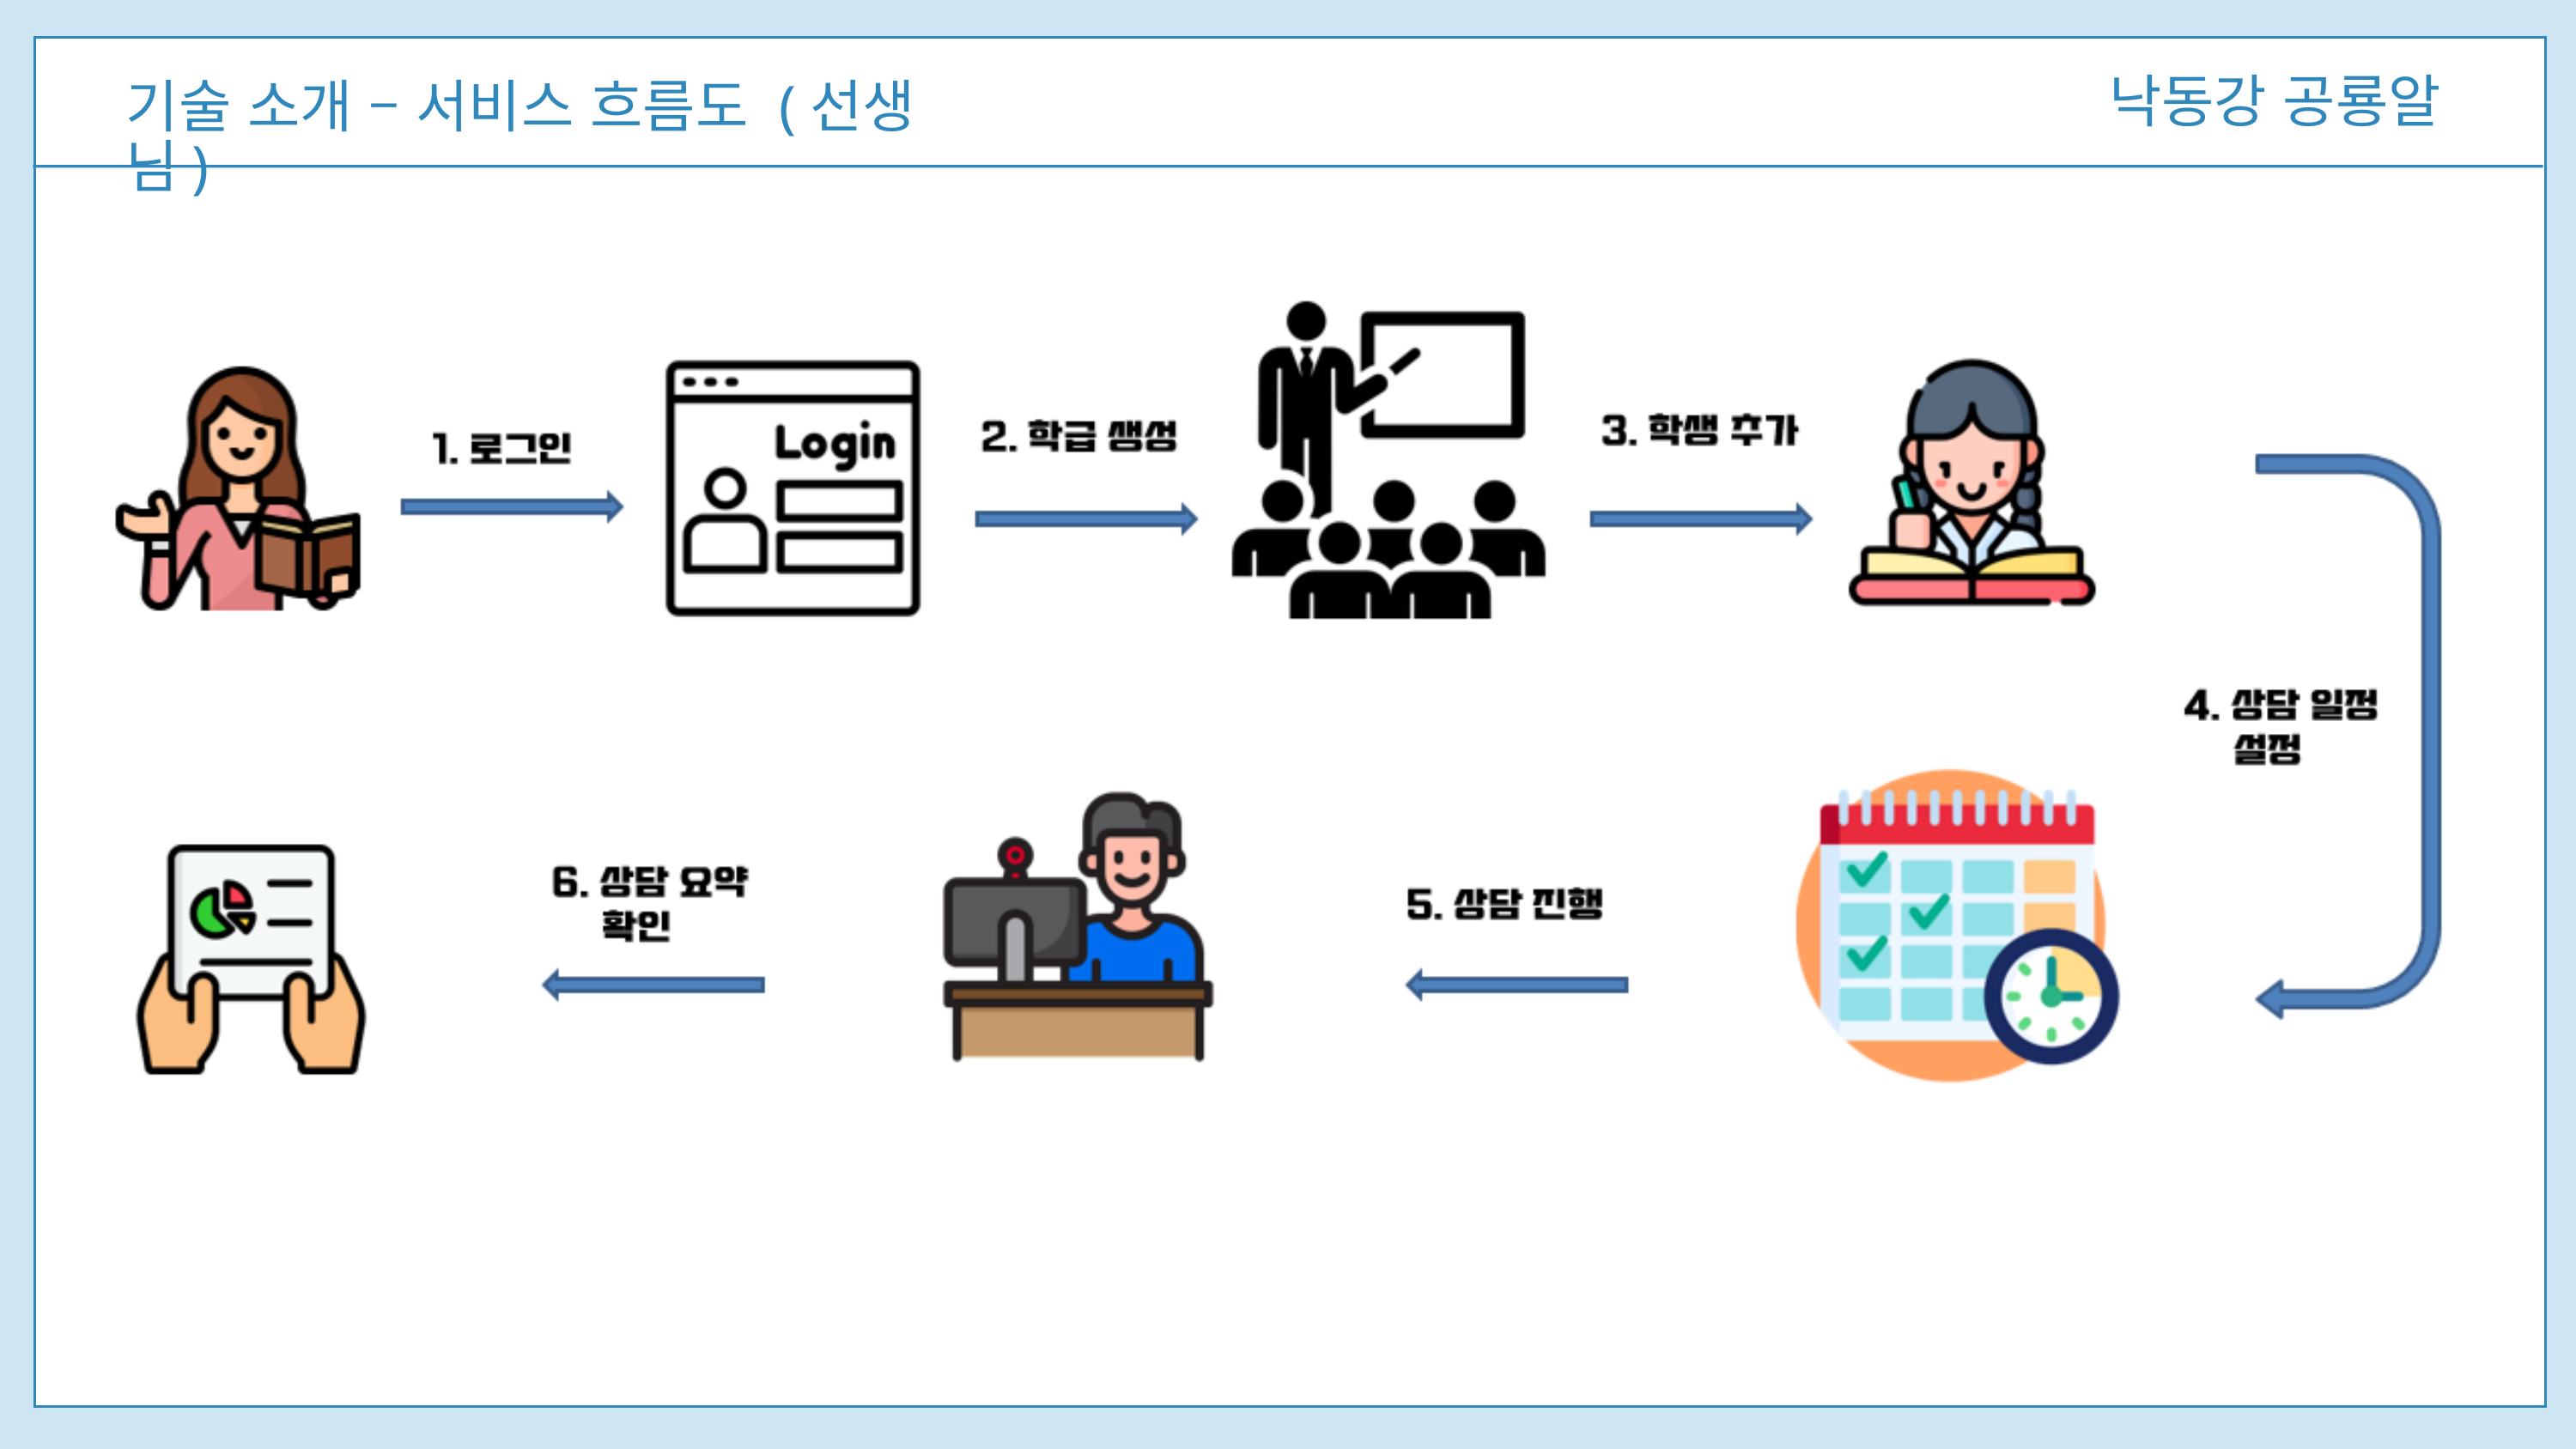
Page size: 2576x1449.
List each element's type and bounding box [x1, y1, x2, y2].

picture [52, 265, 2534, 1151]
text_box [34, 37, 2546, 1407]
